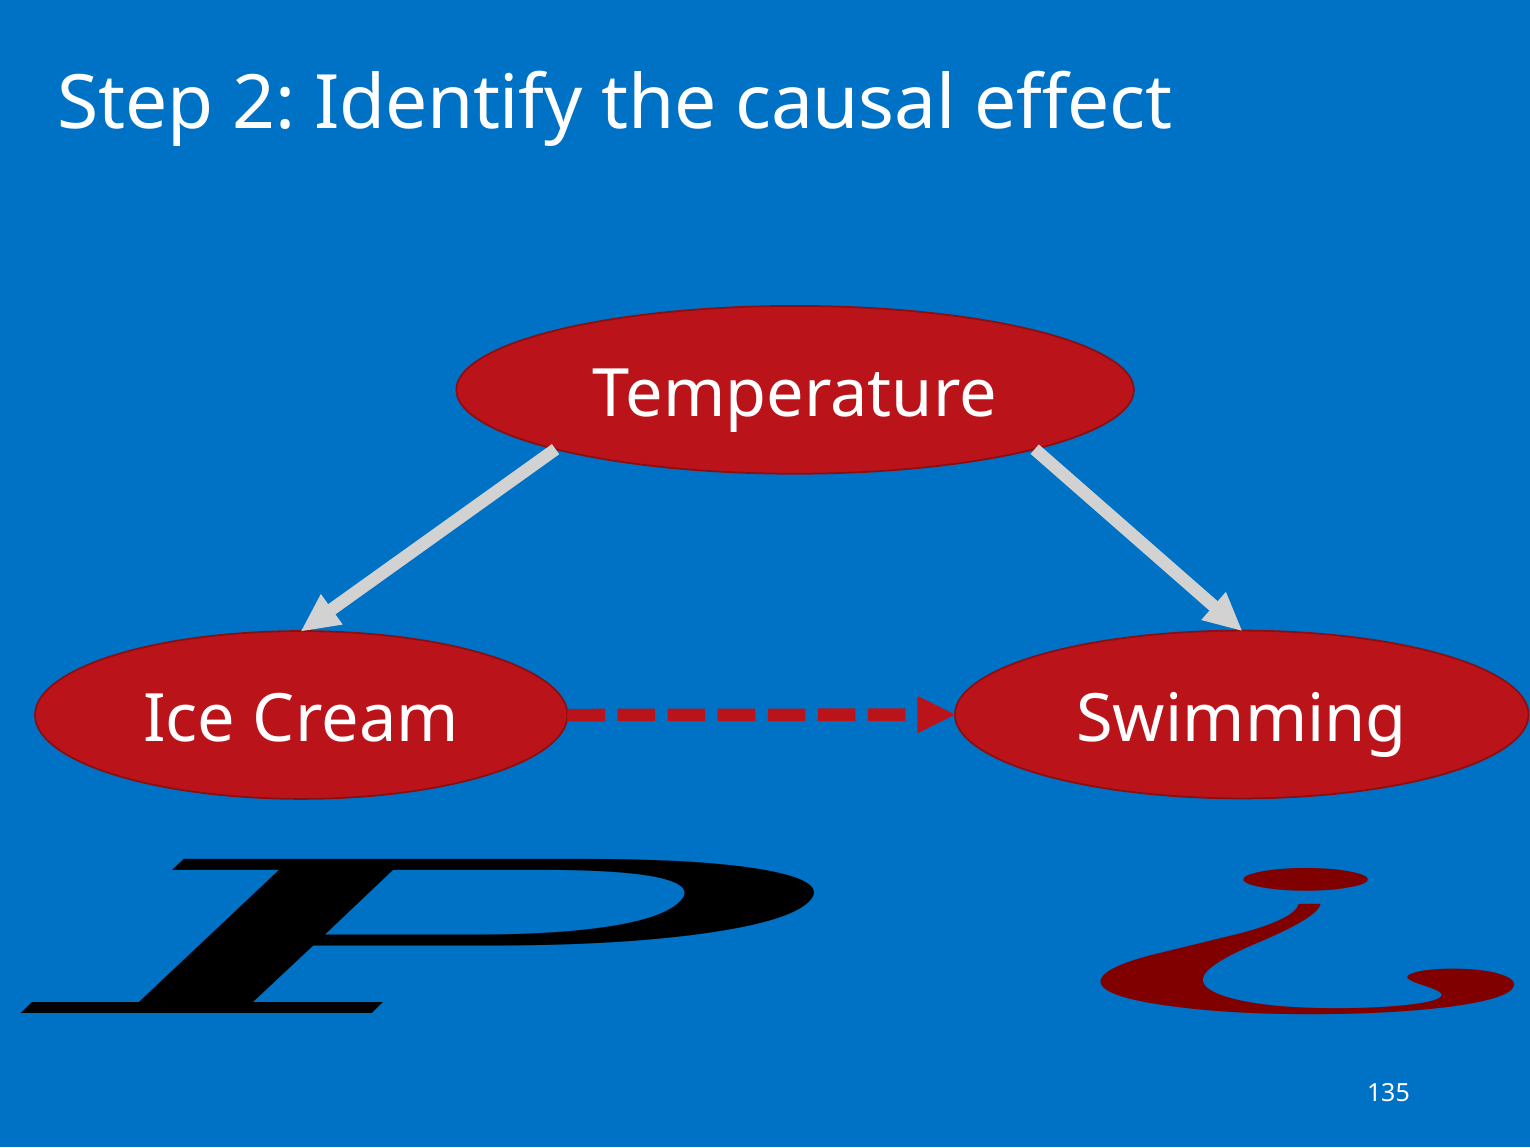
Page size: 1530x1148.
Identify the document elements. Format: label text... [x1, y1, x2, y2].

slide_number 135 [1080, 1075, 1425, 1125]
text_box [0, 305, 1530, 1064]
title Step 2: Identify the causal effect [33, 48, 1497, 199]
